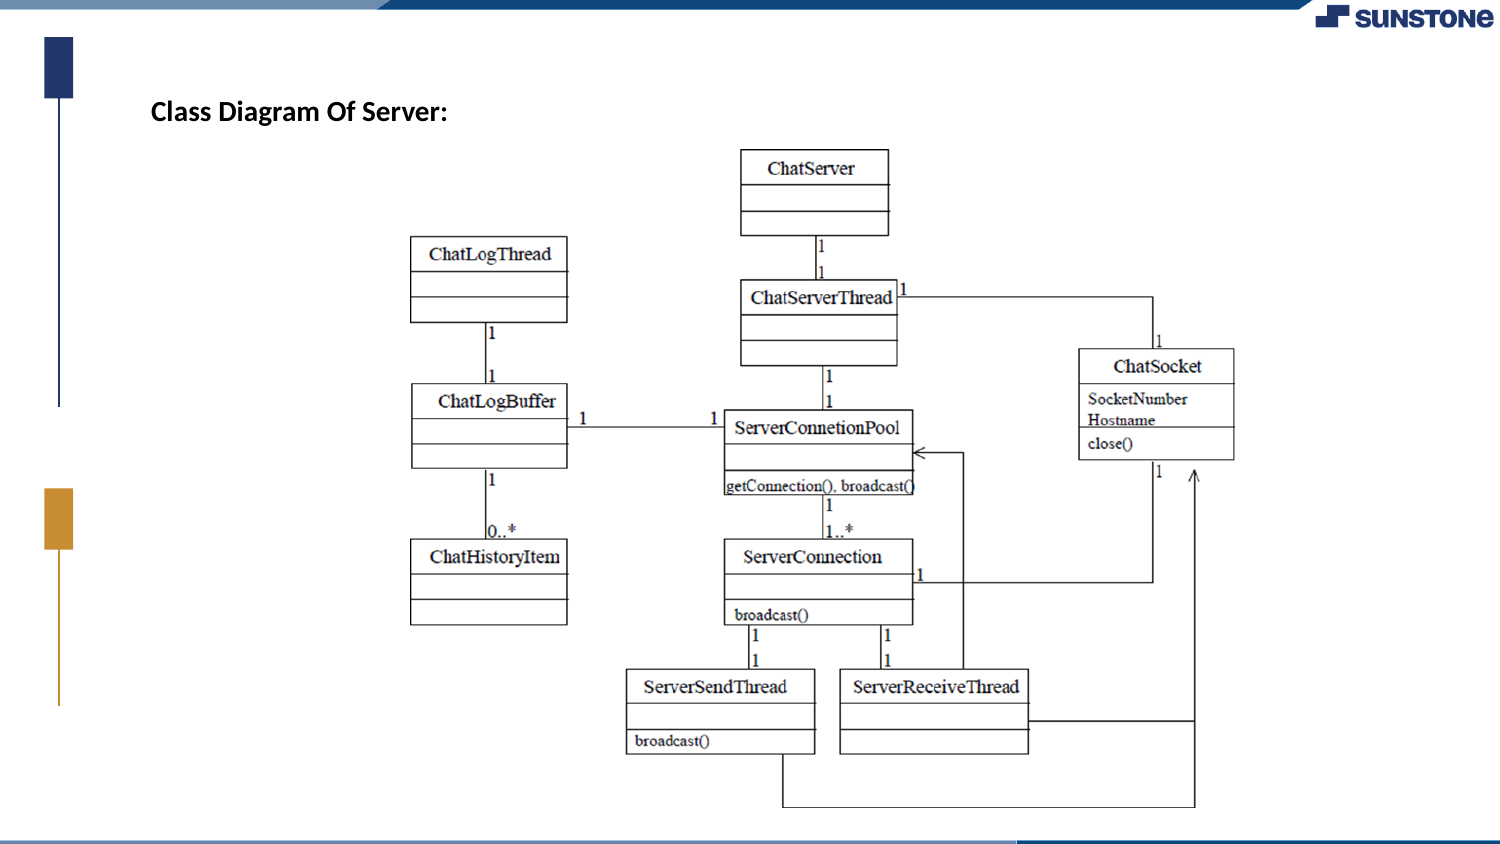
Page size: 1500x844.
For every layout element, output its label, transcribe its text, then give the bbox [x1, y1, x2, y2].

text_box Class Diagram Of Server: [136, 85, 885, 136]
picture [0, 0, 1500, 844]
